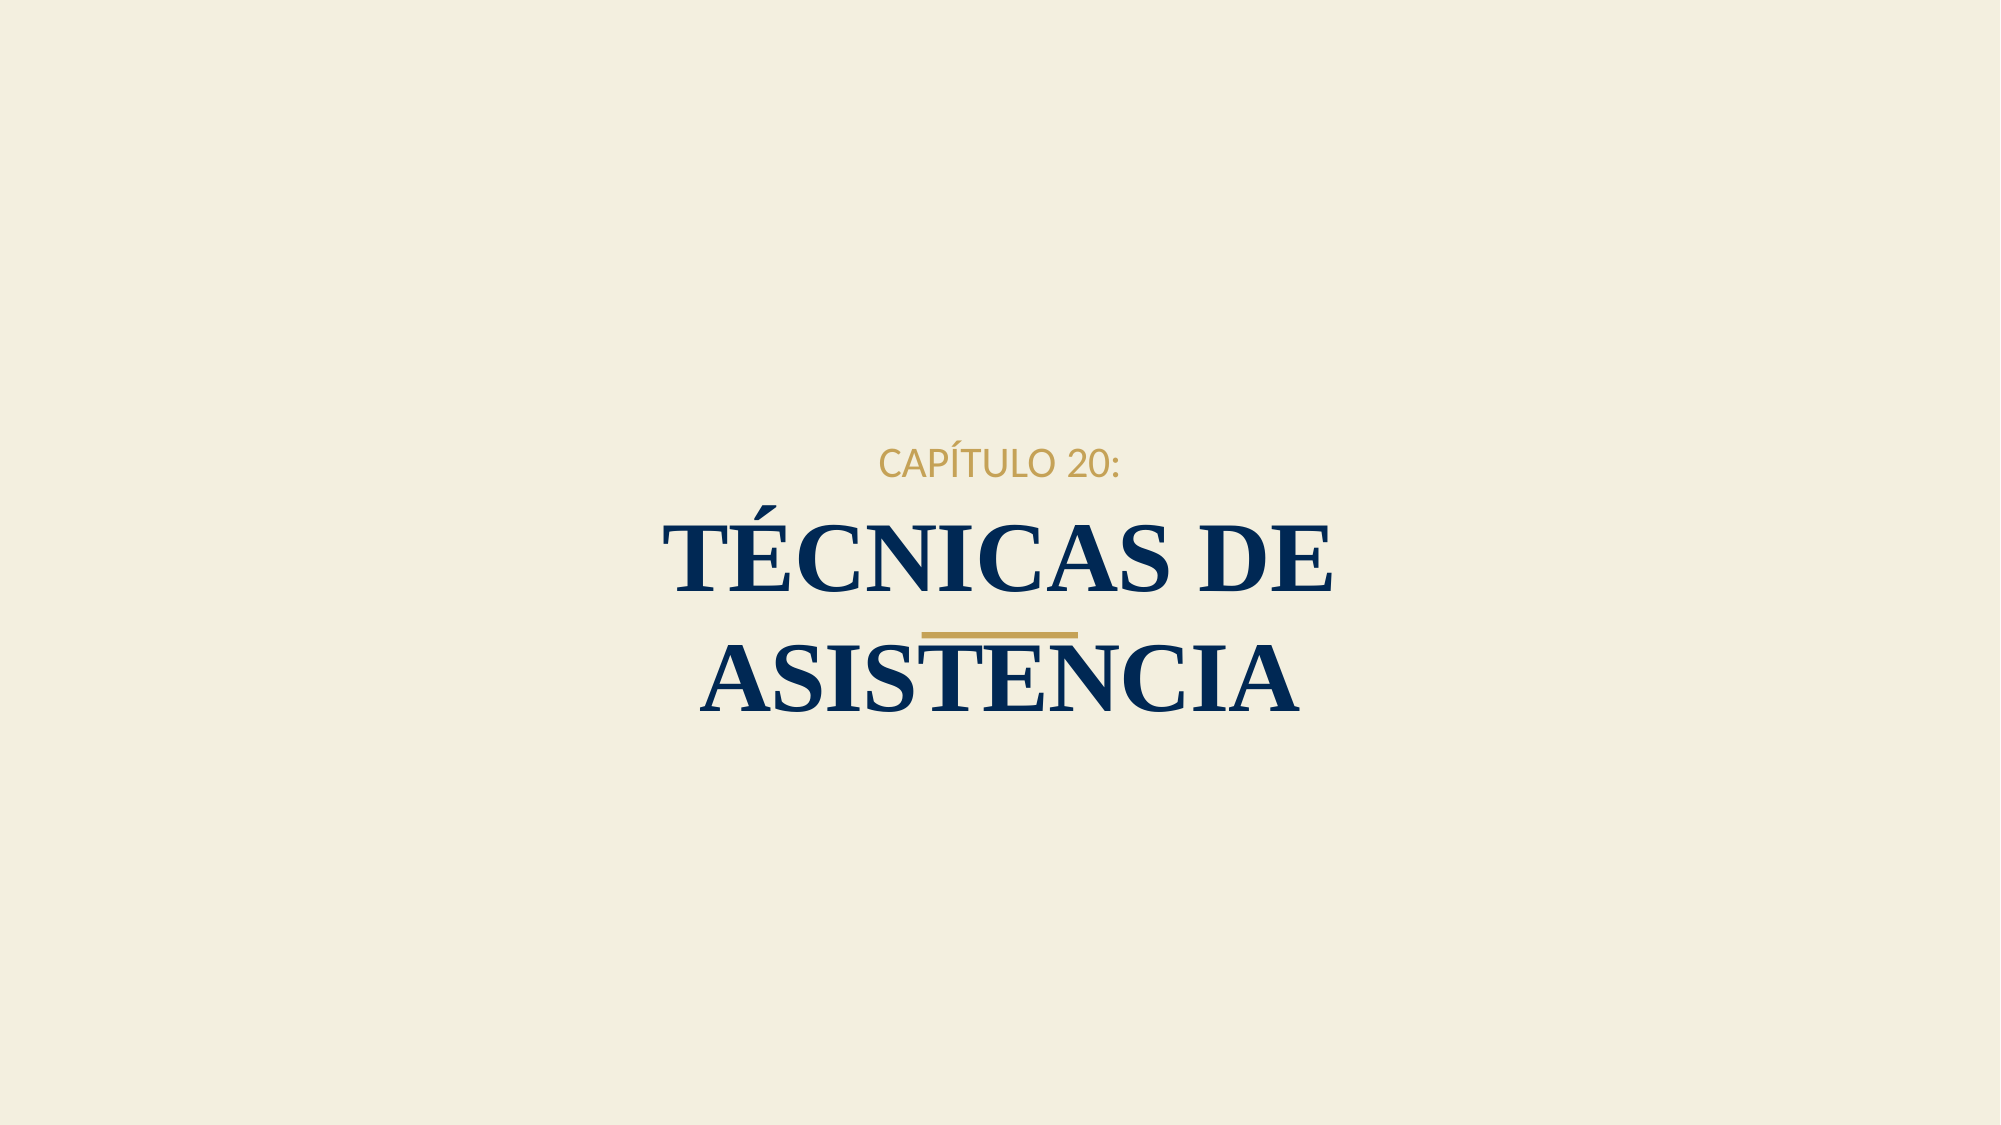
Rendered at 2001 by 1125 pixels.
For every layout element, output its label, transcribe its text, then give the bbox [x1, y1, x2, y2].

text_box [921, 632, 1078, 639]
title CAPÍTULO 20: TÉCNICAS DE ASISTENCIA [352, 431, 1648, 732]
